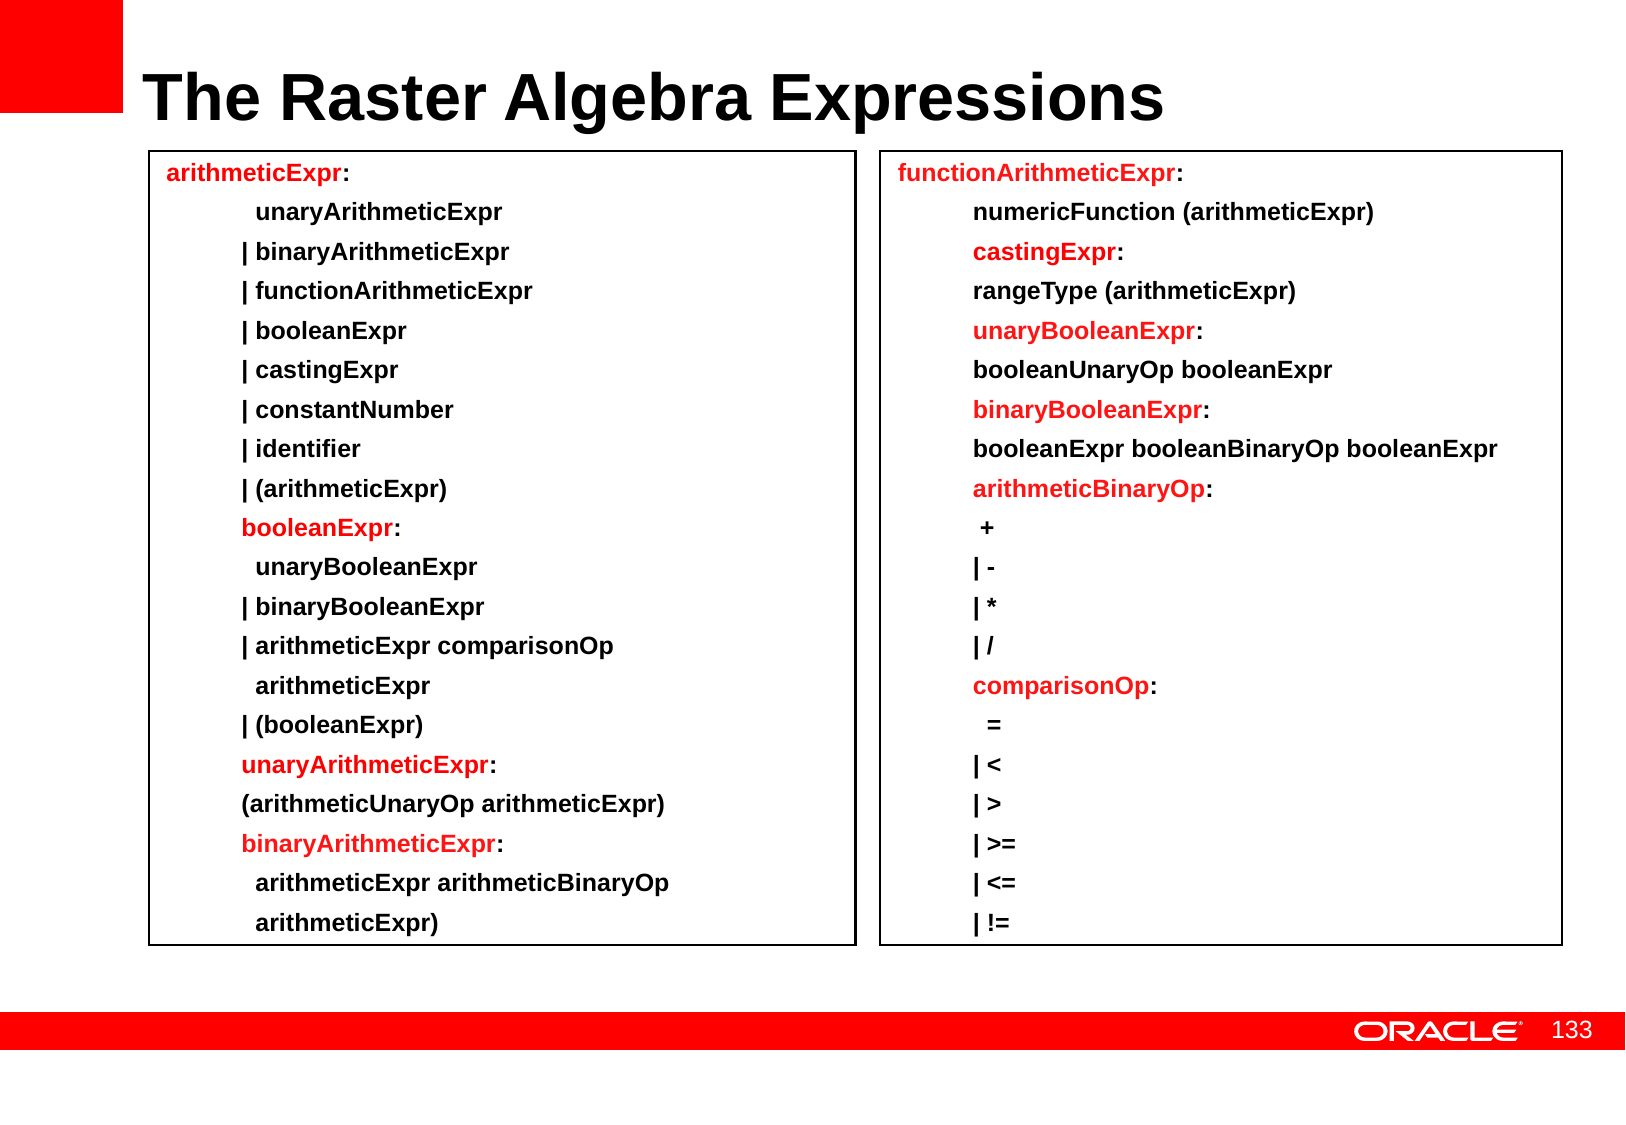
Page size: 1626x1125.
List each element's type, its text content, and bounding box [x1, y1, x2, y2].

title The Raster Algebra Expressions [142, 53, 1606, 143]
text_box arithmeticExpr: unaryArithmeticExpr | binaryArithmeticExpr | functionArithmeticExpr | booleanExpr | castingExpr | constantNumber | identifier | (arithmeticExpr) booleanExpr: unaryBooleanExpr | binaryBooleanExpr | arithmeticExpr comparisonOp arithmeticExpr | (booleanExpr) unaryArithmeticExpr: (arithmeticUnaryOp arithmeticExpr) binaryArithmeticExpr: arithmeticExpr arithmeticBinaryOp arithmeticExpr) [148, 151, 856, 946]
picture [0, 1012, 1625, 1050]
text_box functionArithmeticExpr: numericFunction (arithmeticExpr) castingExpr: rangeType (arithmeticExpr) unaryBooleanExpr: booleanUnaryOp booleanExpr binaryBooleanExpr: booleanExpr booleanBinaryOp booleanExpr arithmeticBinaryOp: + | - | * | / comparisonOp: = | < | > | >= | <= | != [880, 151, 1563, 946]
picture [0, 0, 123, 113]
